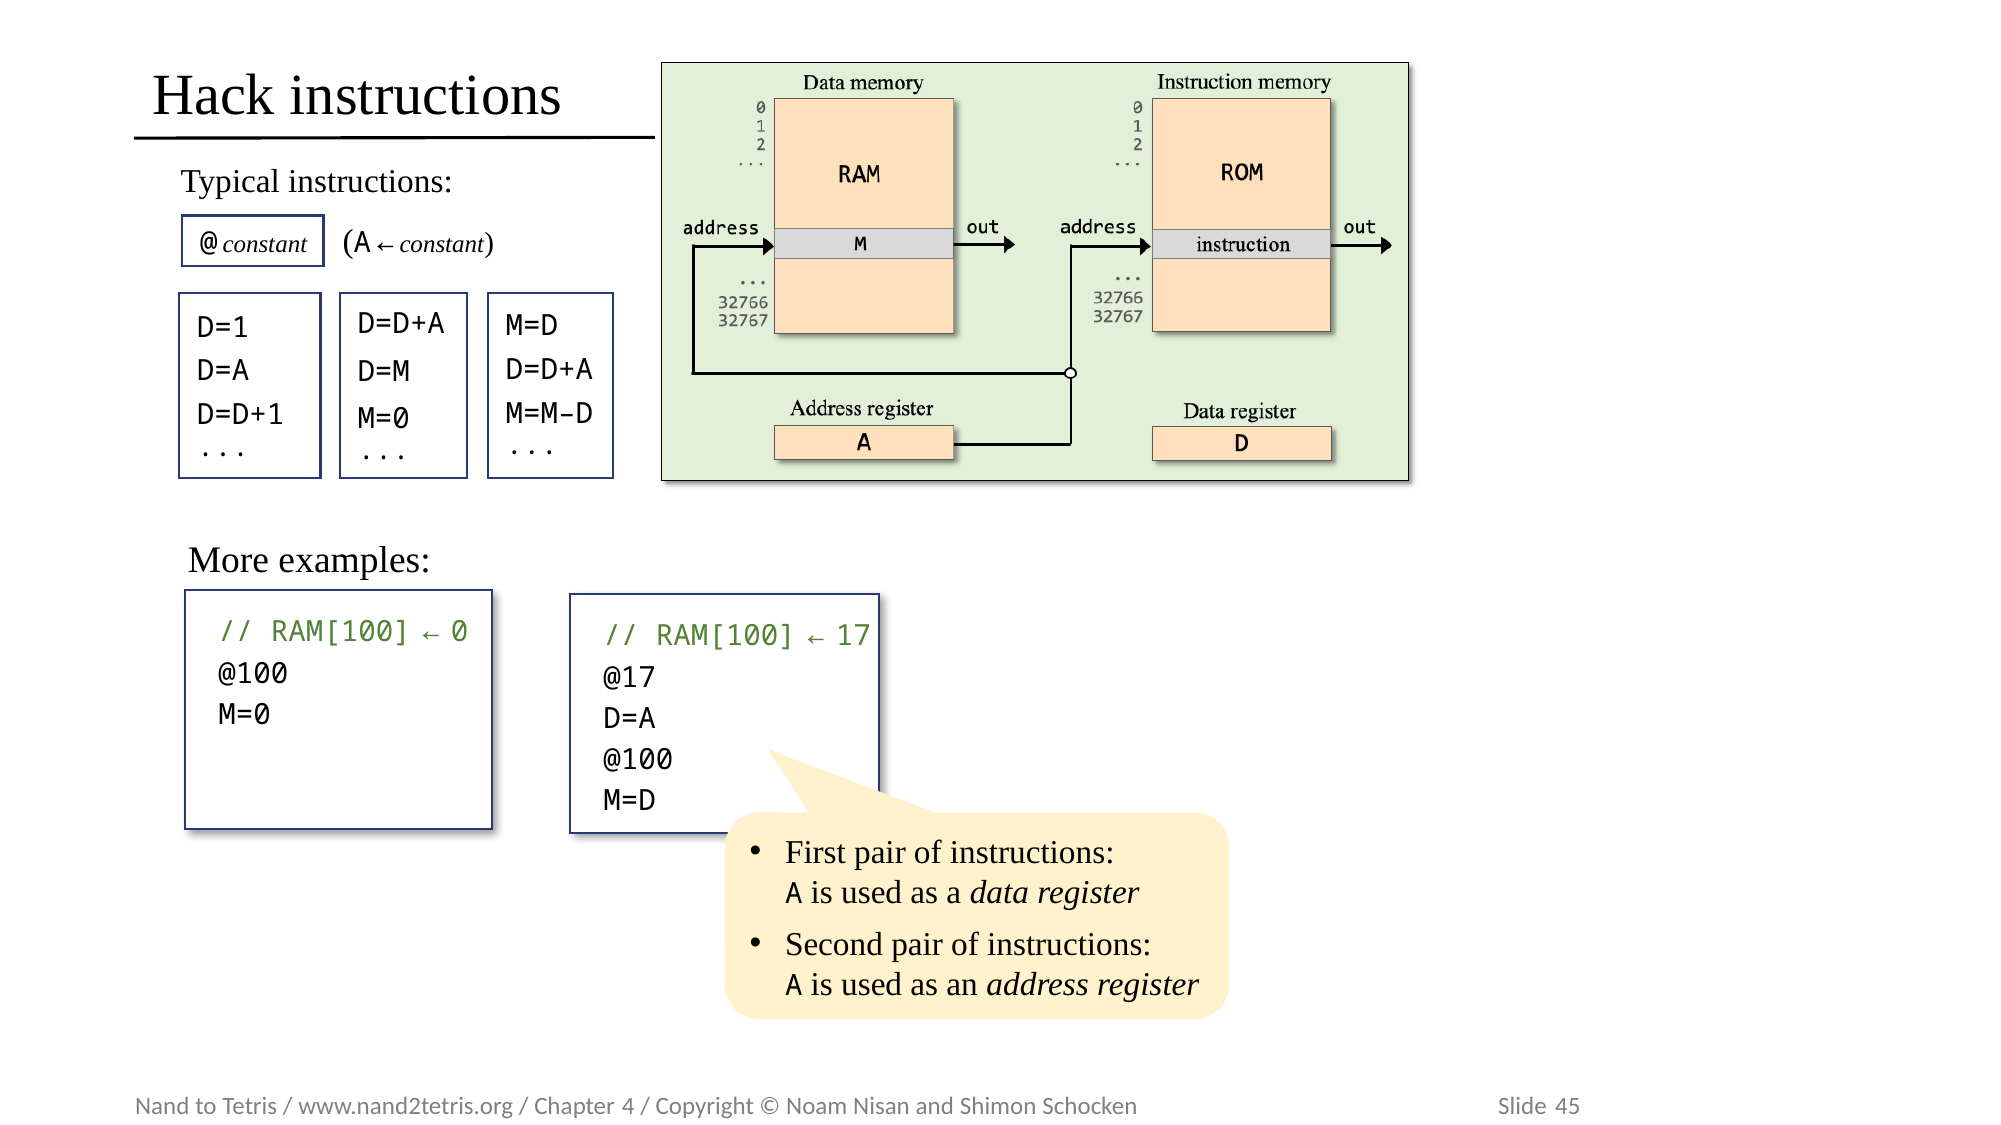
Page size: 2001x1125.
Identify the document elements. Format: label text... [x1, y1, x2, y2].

title Hack instructions [137, 48, 1417, 144]
picture [655, 57, 1422, 495]
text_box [165, 152, 671, 478]
text_box First pair of instructions: A is used as a data register Second pair of instructions: A is used as an address register [724, 748, 1230, 1020]
text_box // RAM[100] ← 17 @17 D=A @100 M=D [570, 593, 880, 833]
text_box // RAM[100] ← 0 @100 M=0 [185, 590, 493, 830]
text_box More examples: [173, 527, 629, 588]
